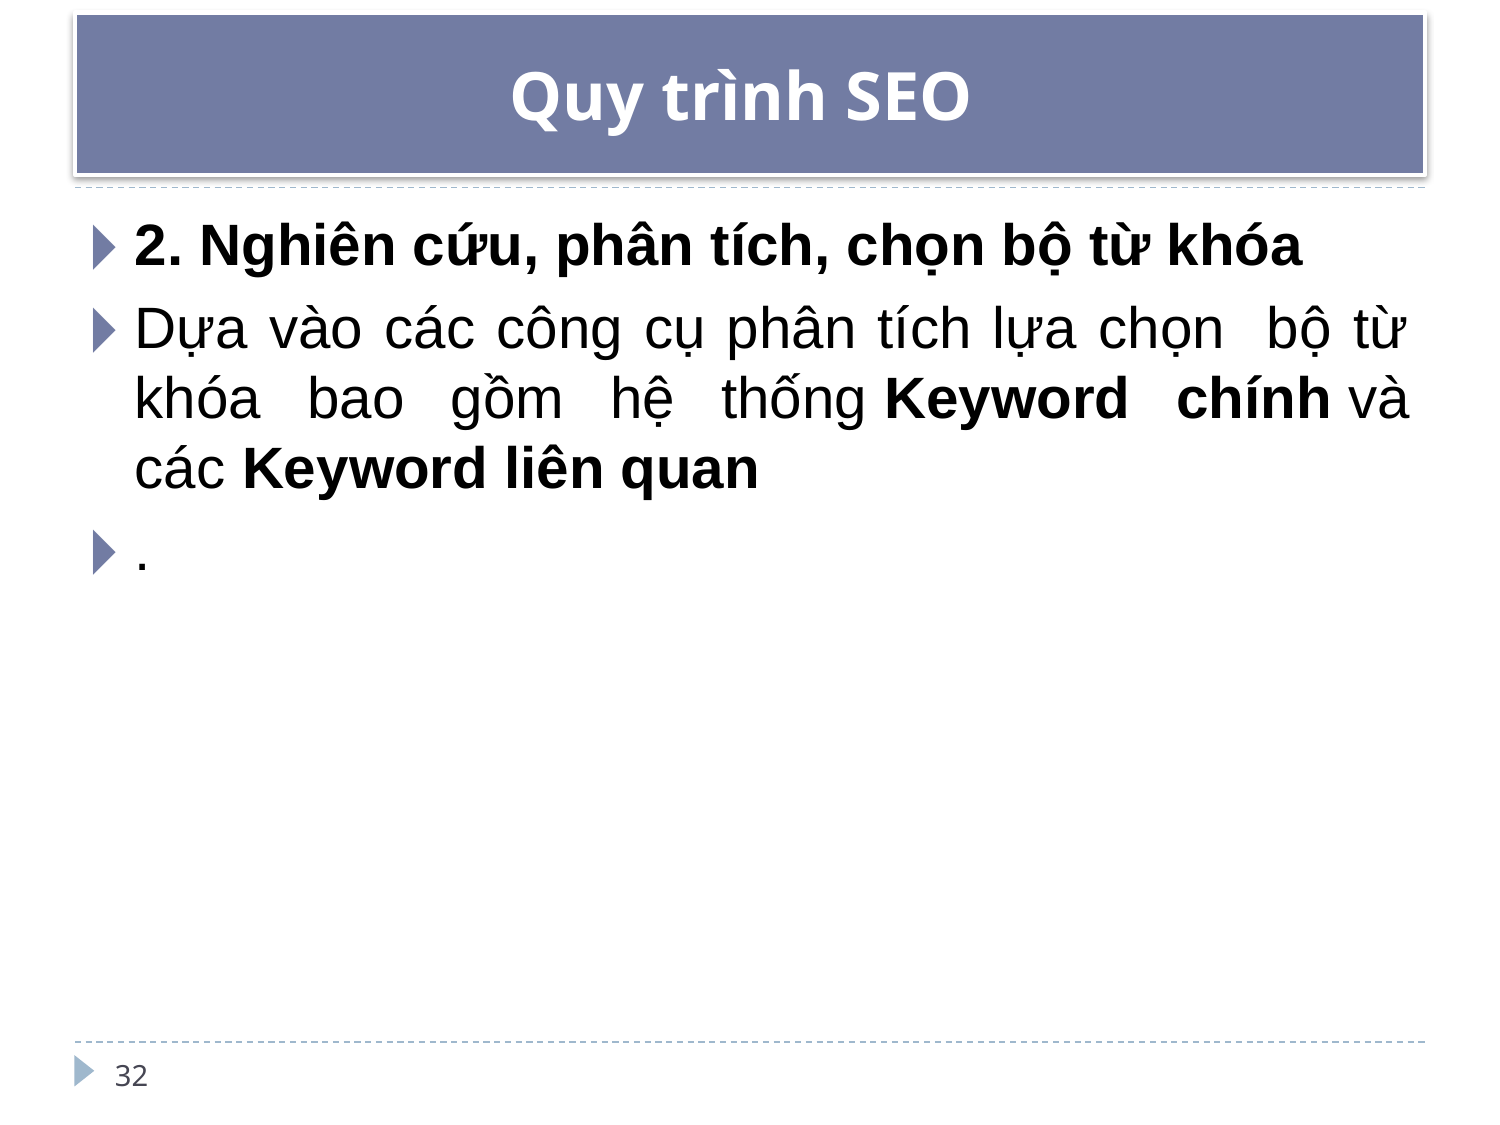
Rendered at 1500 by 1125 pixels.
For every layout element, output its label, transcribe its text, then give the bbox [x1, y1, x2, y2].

title Quy trình SEO [75, 12, 1425, 175]
slide_number 32 [99, 1050, 425, 1110]
list 2. Nghiên cứu, phân tích, chọn bộ từ khóa Dựa vào các công cụ phân tích lựa chọn bộ từ khóa bao gồm hệ thống Keyword chính và các Keyword liên quan . [75, 200, 1425, 1010]
